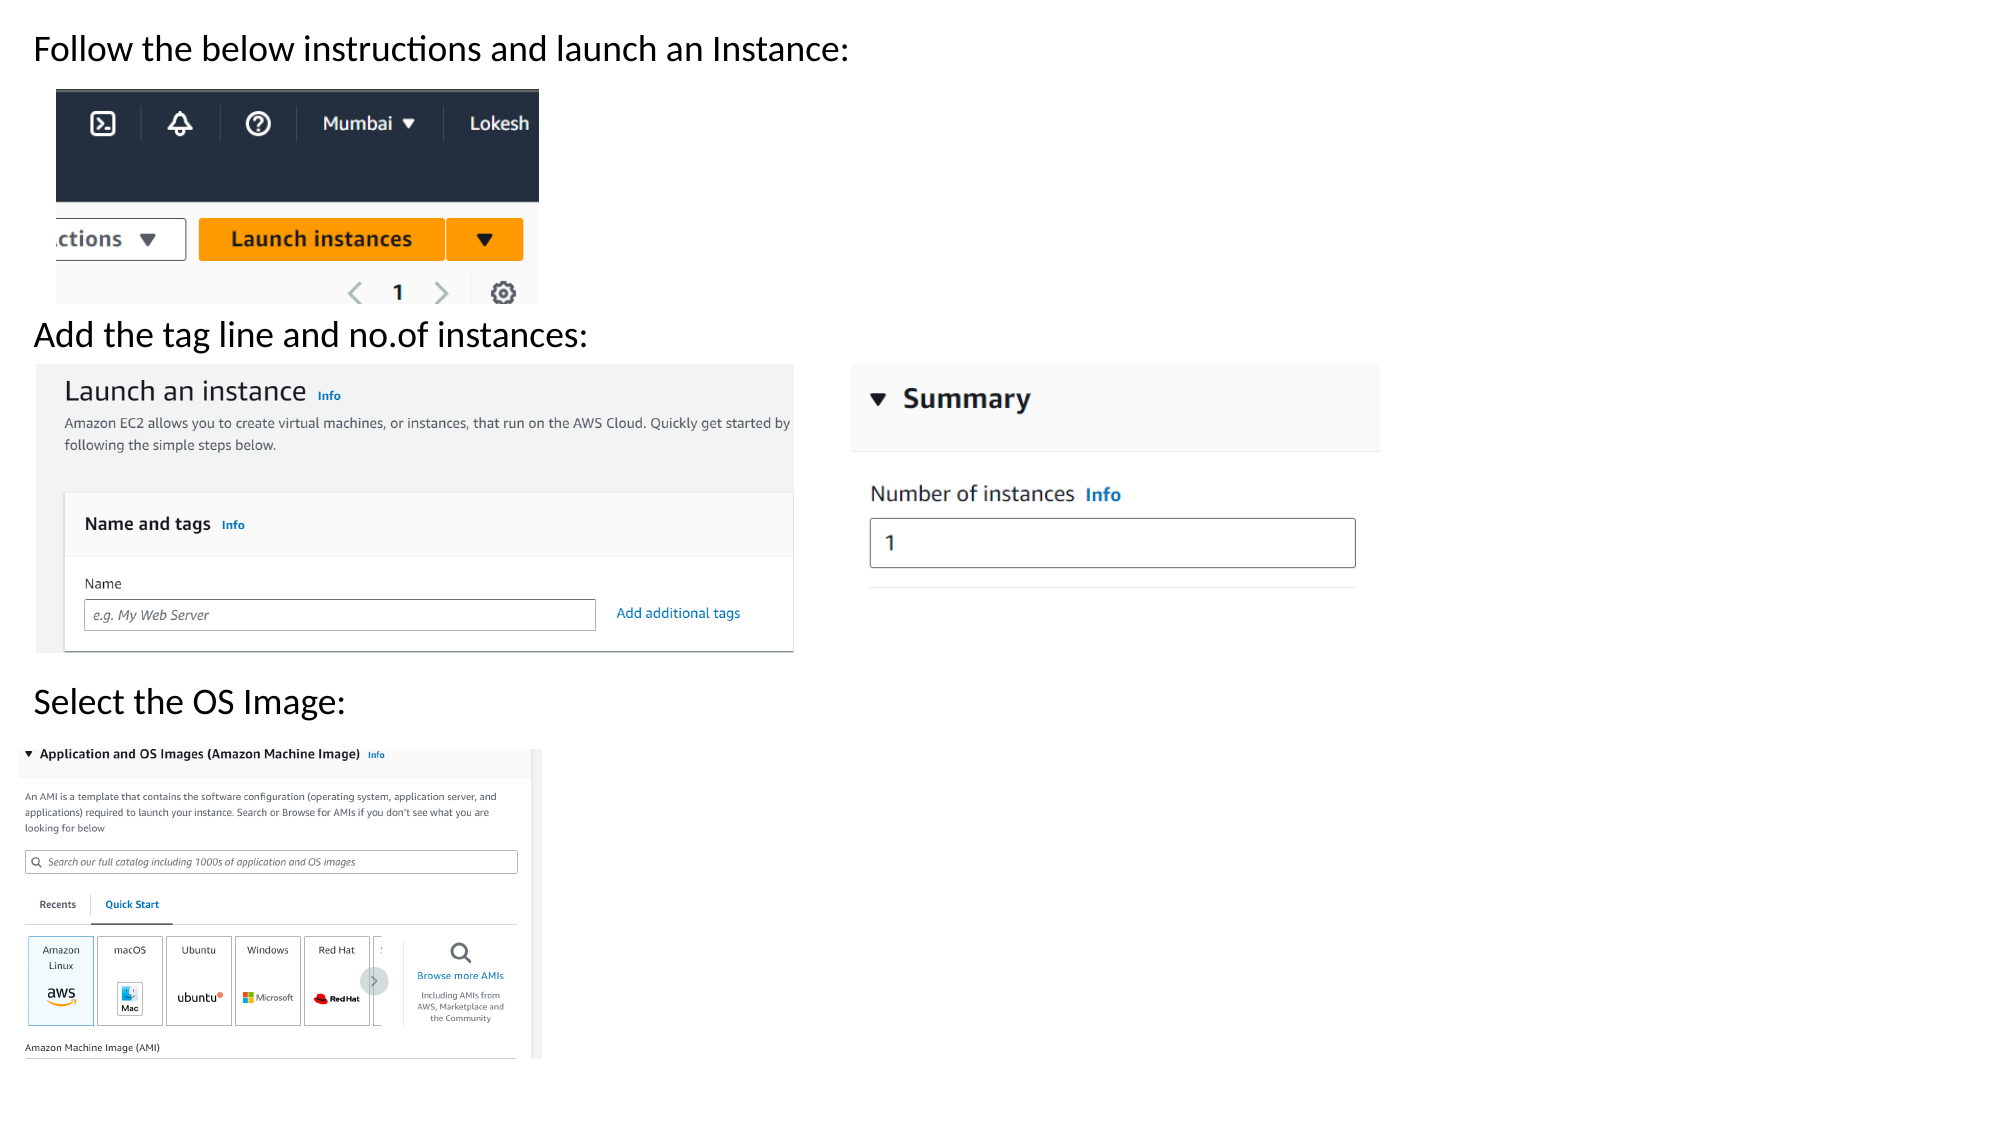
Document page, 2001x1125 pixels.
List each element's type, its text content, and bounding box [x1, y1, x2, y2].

list Follow the below instructions and launch an Instance: Add the tag line and no.of instances: Select the OS Image: [18, 21, 1863, 1014]
picture [36, 364, 794, 653]
picture [56, 89, 540, 304]
picture [18, 749, 542, 1060]
picture [851, 364, 1380, 609]
